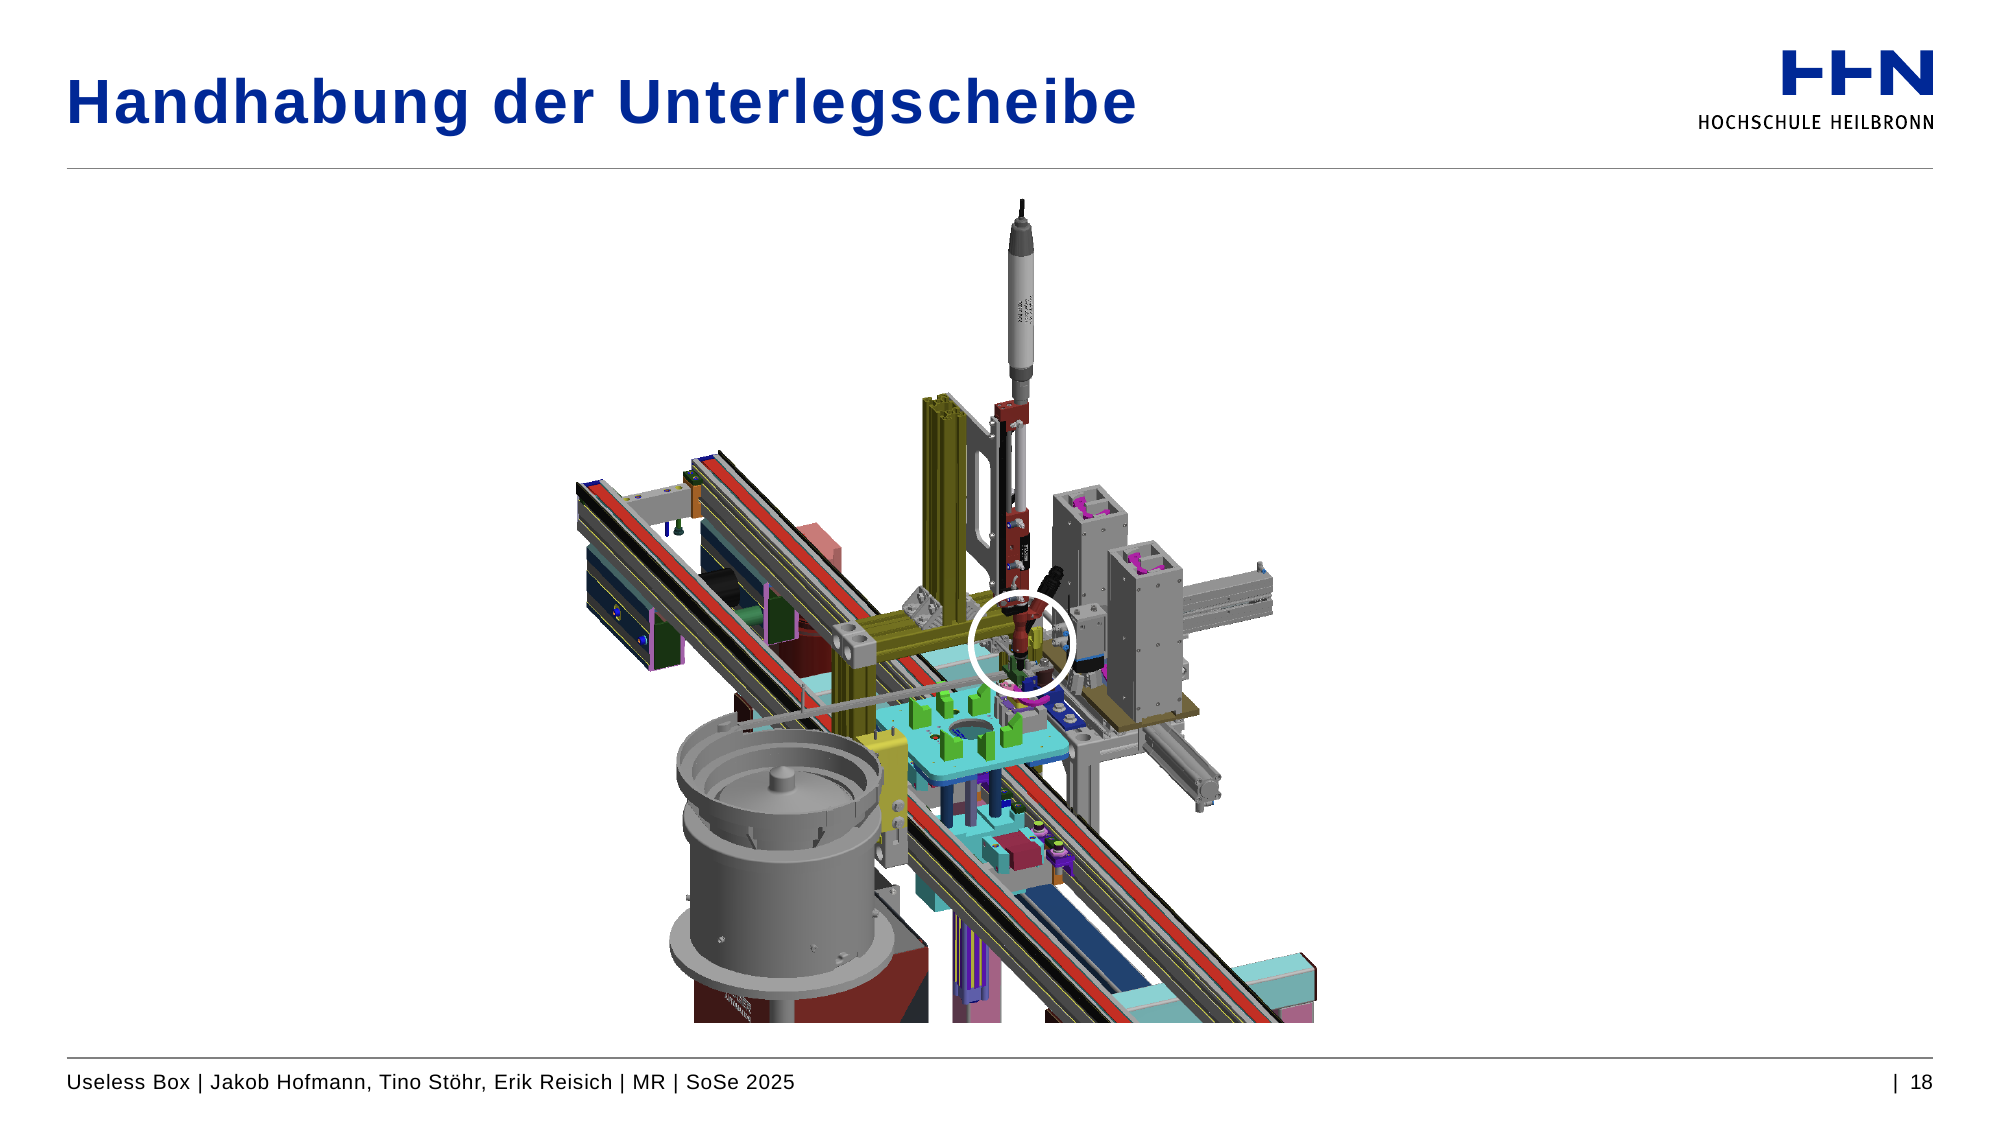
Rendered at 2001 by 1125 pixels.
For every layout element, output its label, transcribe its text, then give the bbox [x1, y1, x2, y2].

footer Useless Box | Jakob Hofmann, Tino Stöhr, Erik Reisich | MR | SoSe 2025 [66, 1068, 1277, 1105]
slide_number | 18 [1621, 1068, 1933, 1105]
title Handhabung der Unterlegscheibe [66, 60, 1690, 145]
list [366, 188, 1564, 1023]
